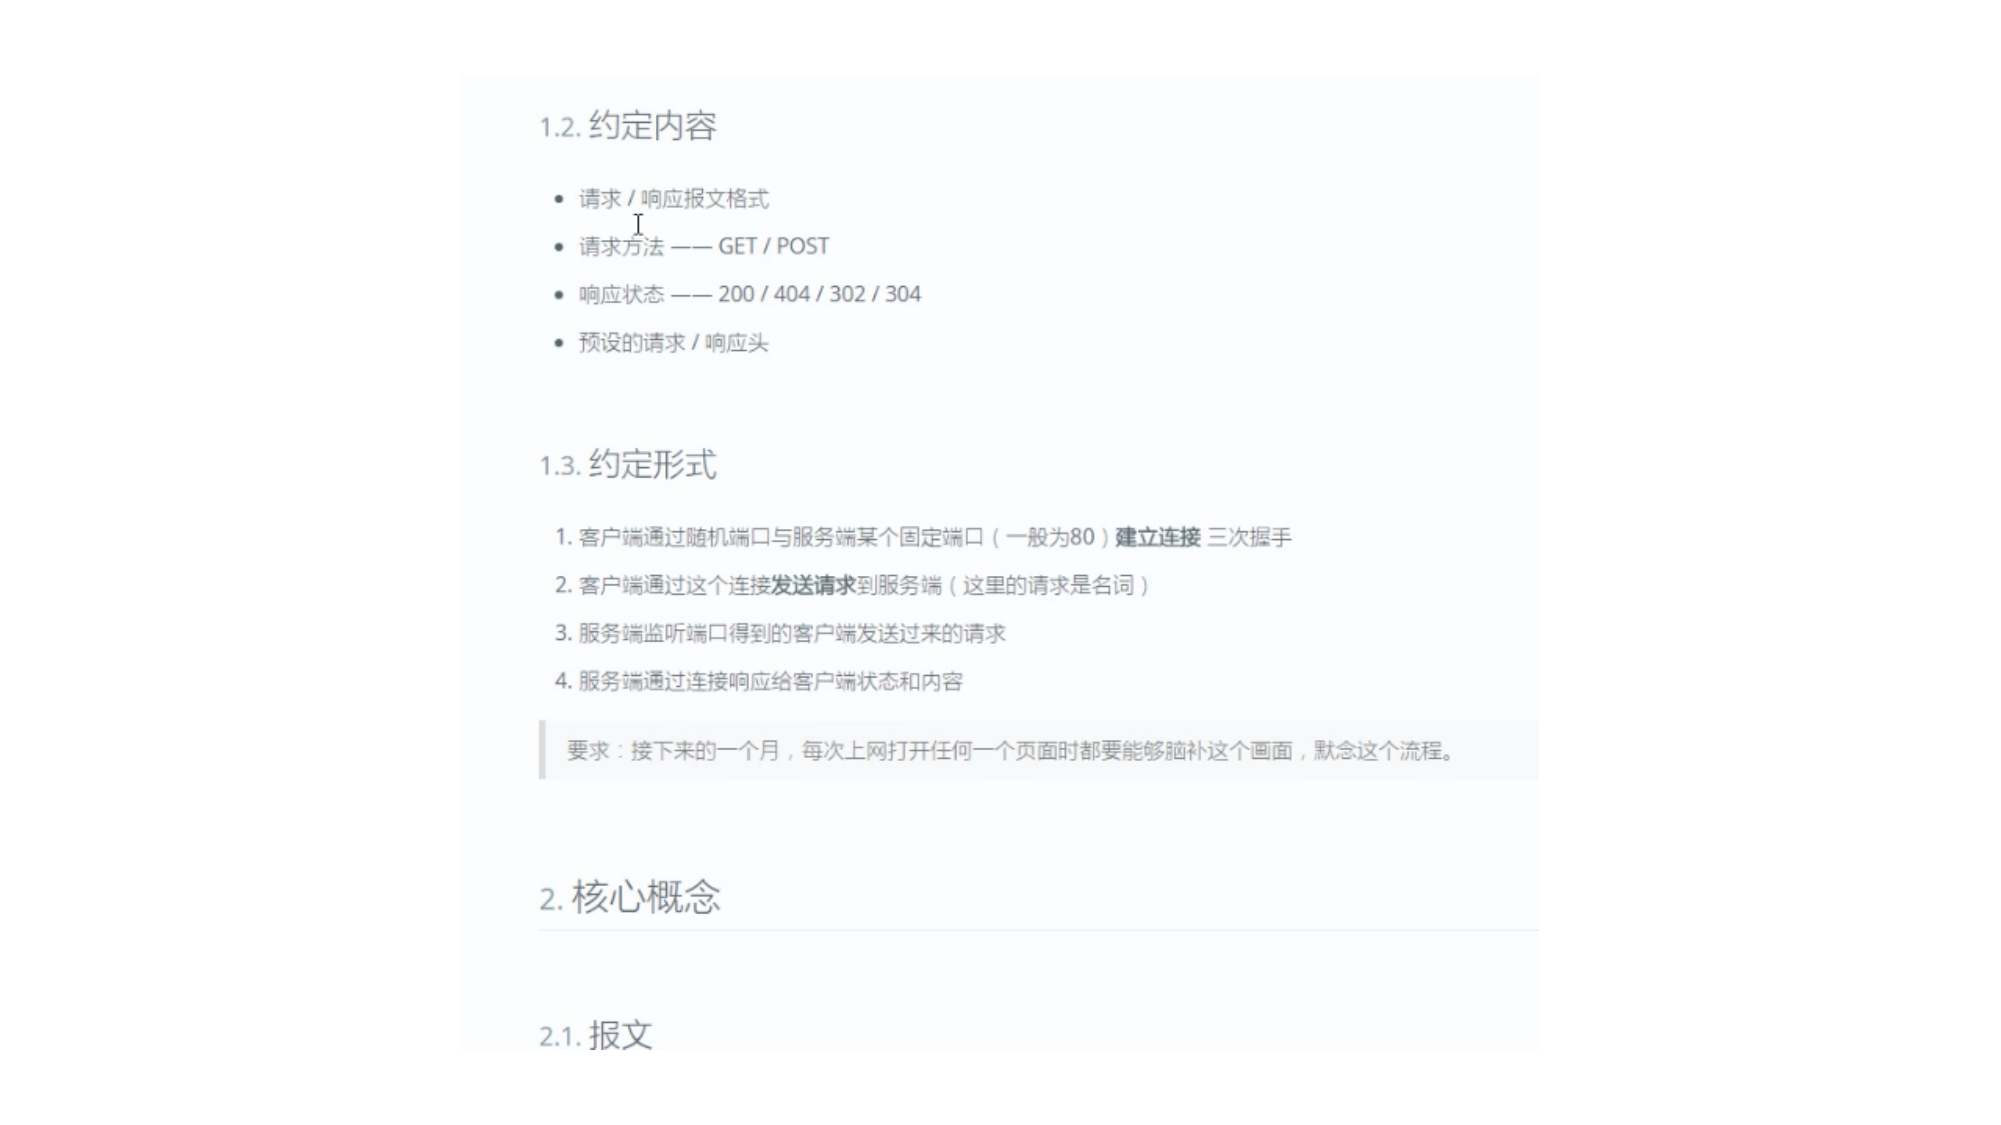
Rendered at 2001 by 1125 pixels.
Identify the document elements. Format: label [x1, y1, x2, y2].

picture [461, 74, 1539, 1050]
